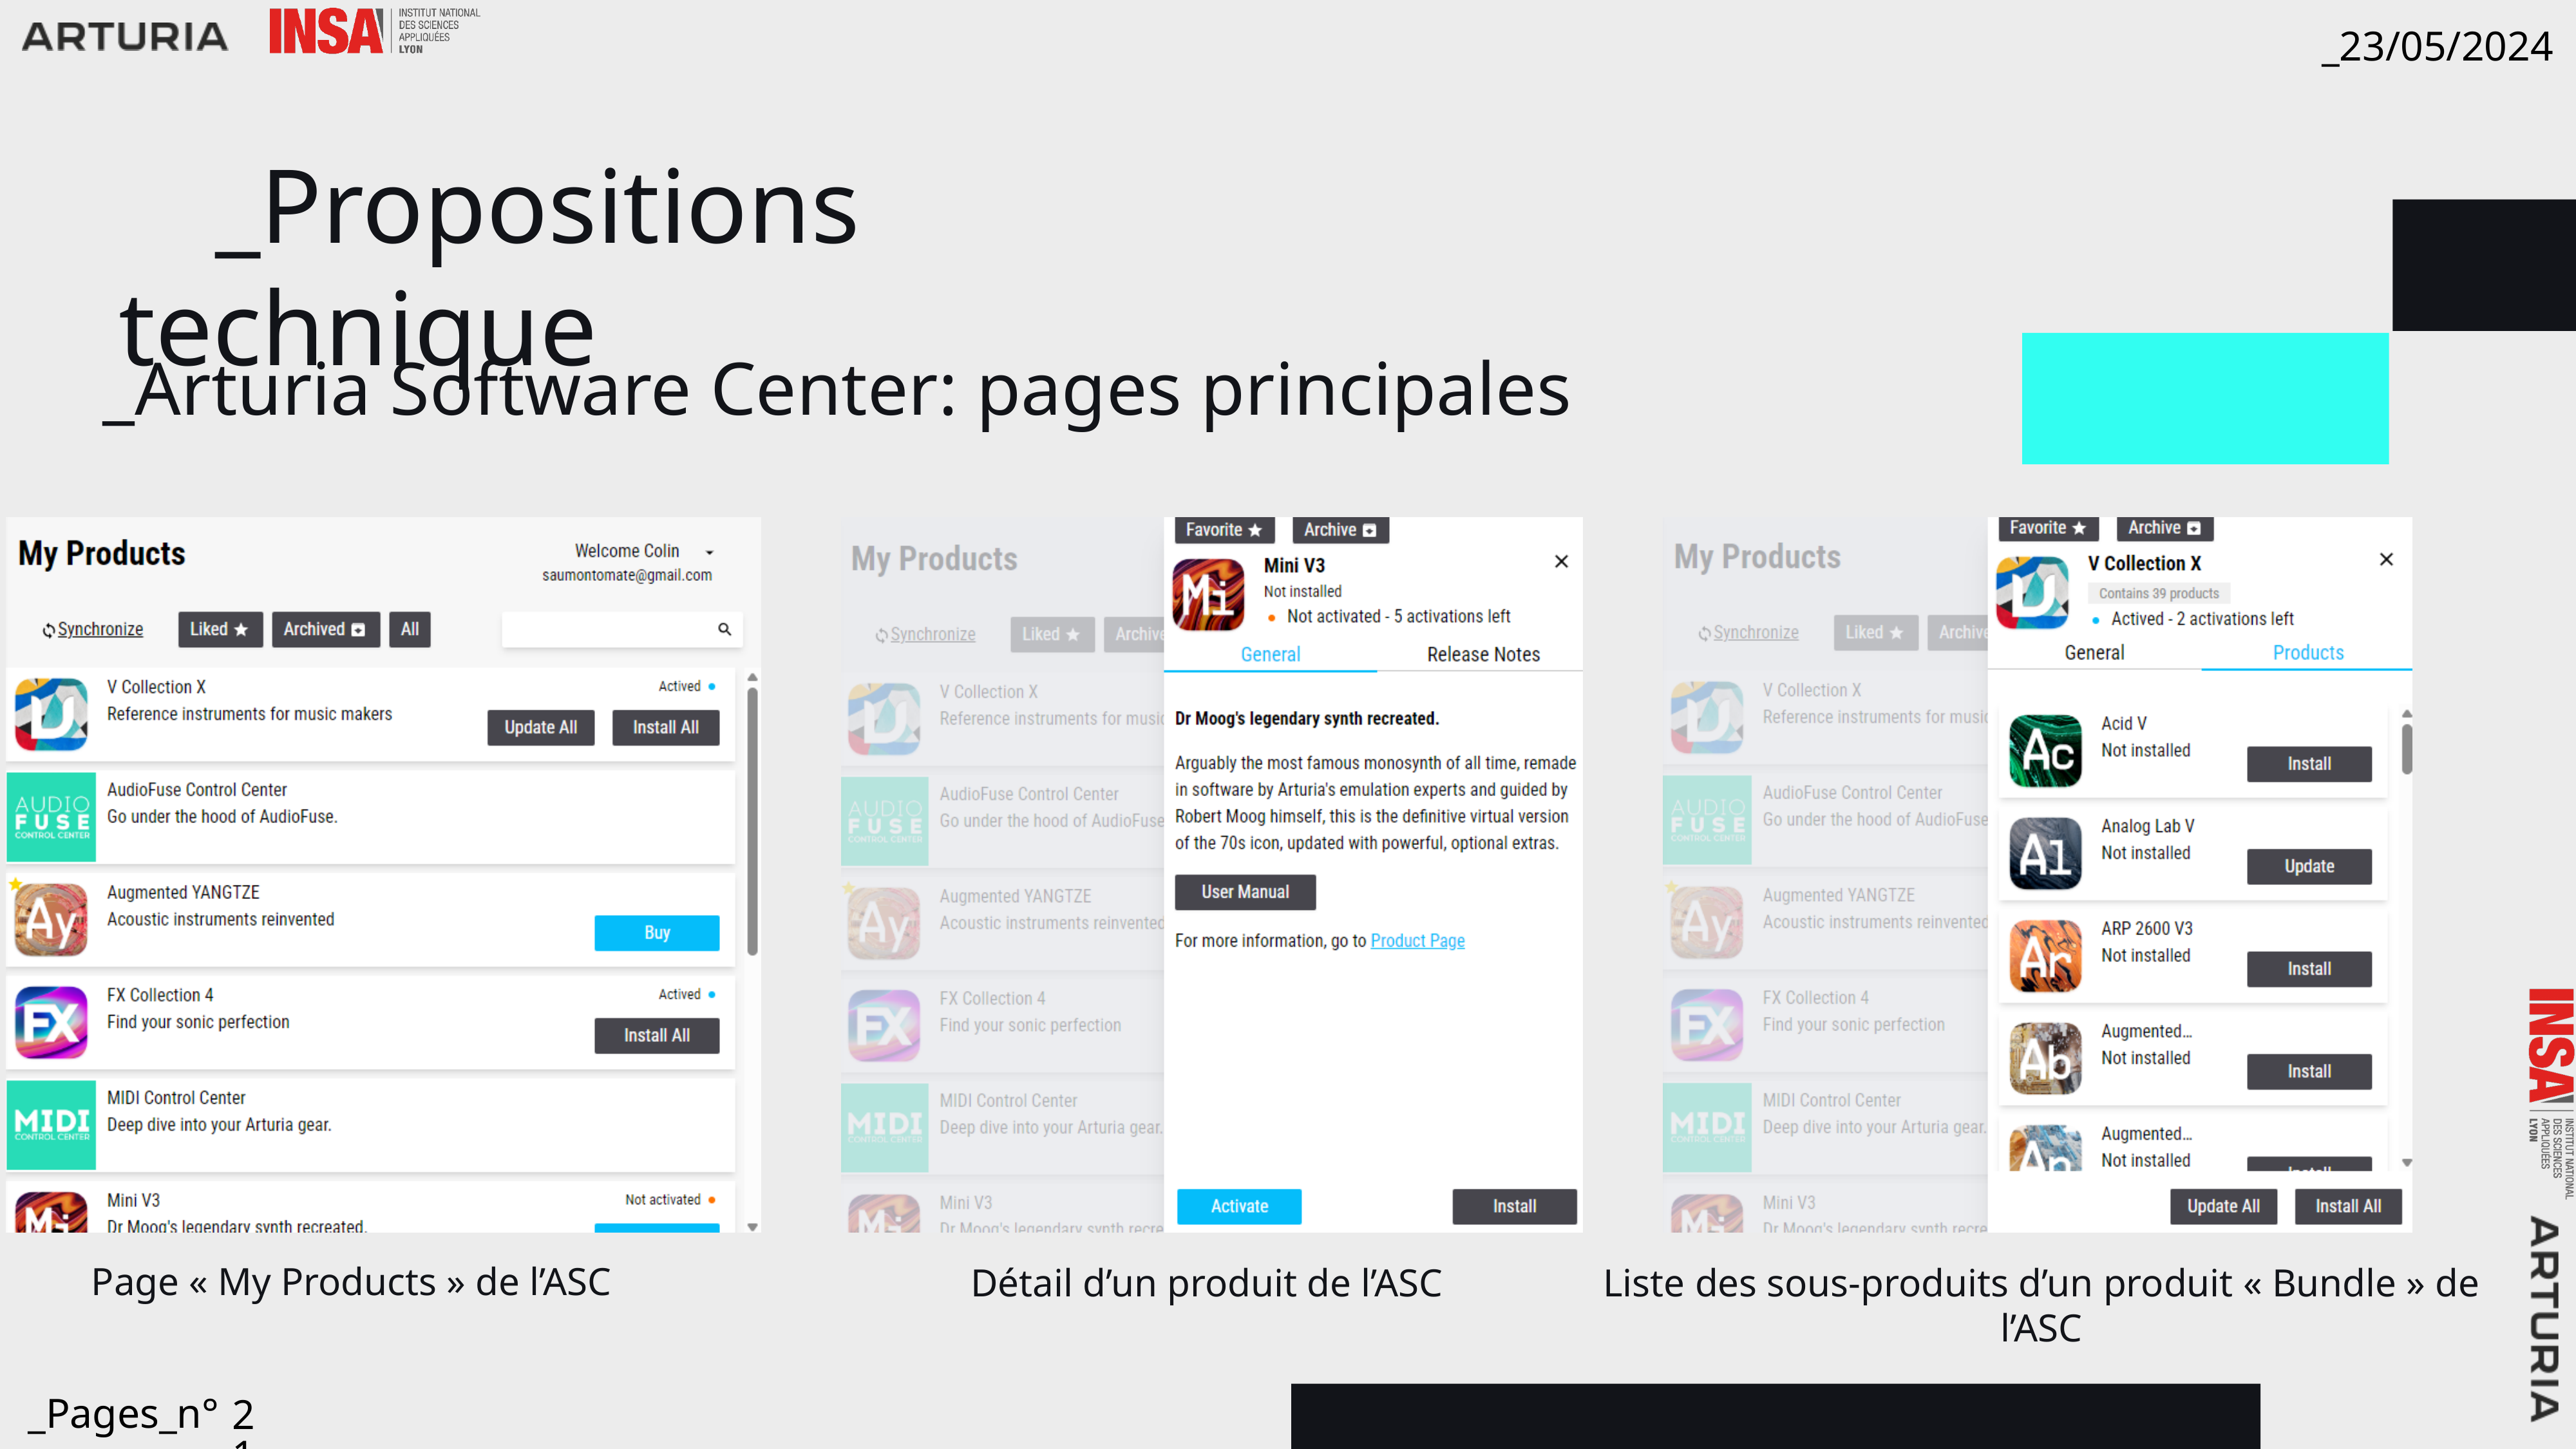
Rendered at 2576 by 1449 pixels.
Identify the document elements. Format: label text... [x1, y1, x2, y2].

text_box Détail d’un produit de l’ASC [750, 1253, 1585, 1310]
picture [266, 6, 484, 55]
text_box [2392, 199, 2576, 331]
picture [1663, 517, 2412, 1233]
text_box [2022, 332, 2389, 464]
picture [6, 517, 761, 1233]
text_box _Propositions technique [113, 197, 1274, 330]
picture [841, 517, 1583, 1233]
picture [22, 23, 229, 51]
picture [2443, 986, 2576, 1202]
picture [2531, 1216, 2558, 1422]
slide_number 21 [226, 1383, 265, 1443]
text_box [1291, 1383, 2261, 1449]
text_box _Arturia Software Center: pages principales [1, 337, 2179, 435]
text_box Liste des sous-produits d’un produit « Bundle » de l’ASC [1585, 1253, 2498, 1355]
text_box Page « My Products » de l’ASC [0, 1252, 808, 1309]
text_box _23/05/2024 [2299, 15, 2576, 74]
